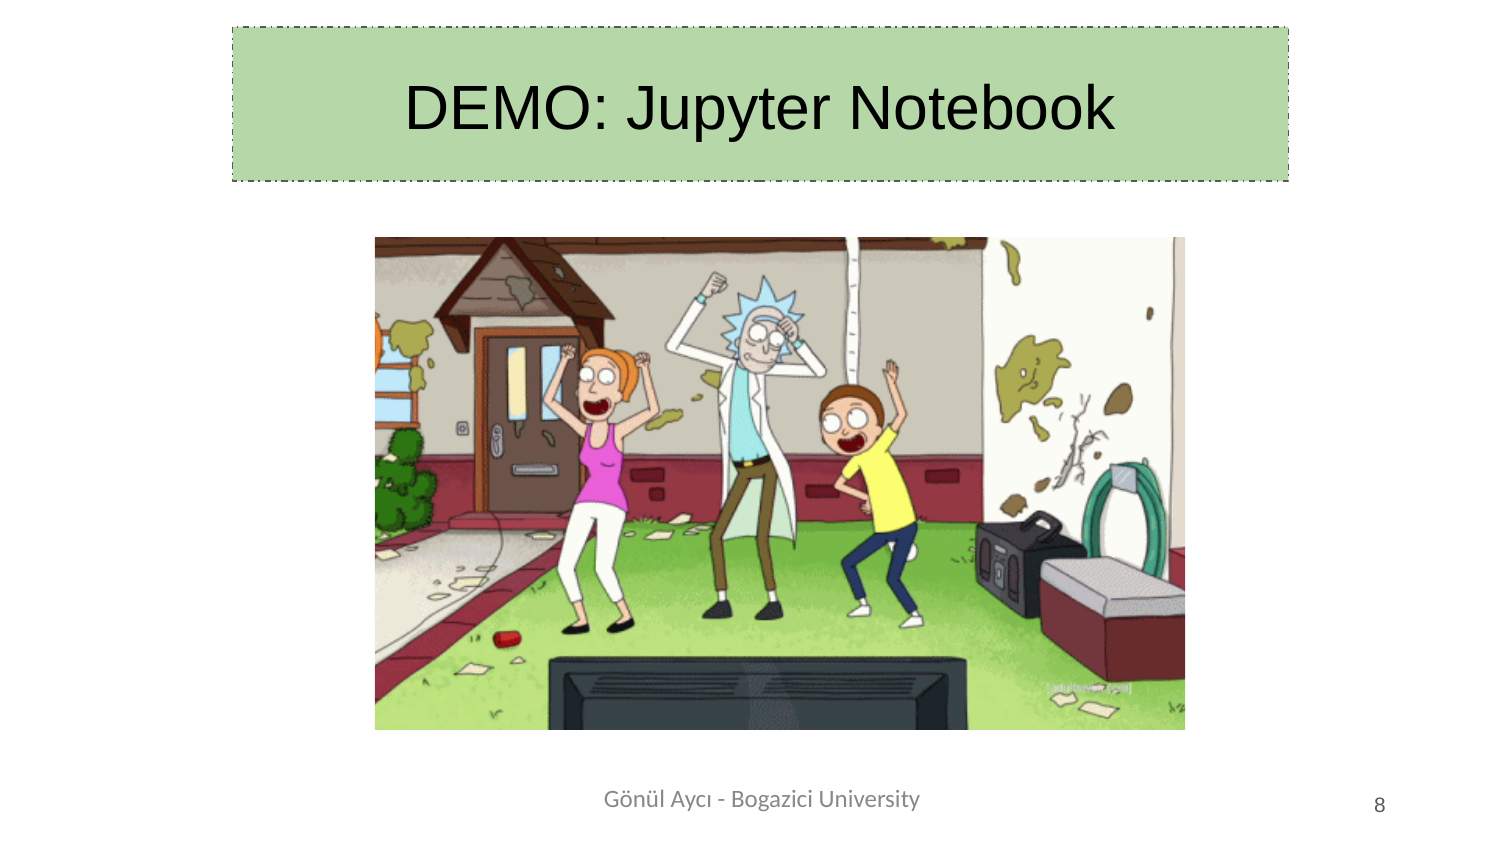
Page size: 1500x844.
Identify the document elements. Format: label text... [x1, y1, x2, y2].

slide_number ‹#› [1100, 782, 1397, 827]
picture [374, 237, 1186, 730]
text_box DEMO: Jupyter Notebook [232, 26, 1289, 182]
text_box Gönül Aycı - Bogazici University [424, 767, 1100, 828]
